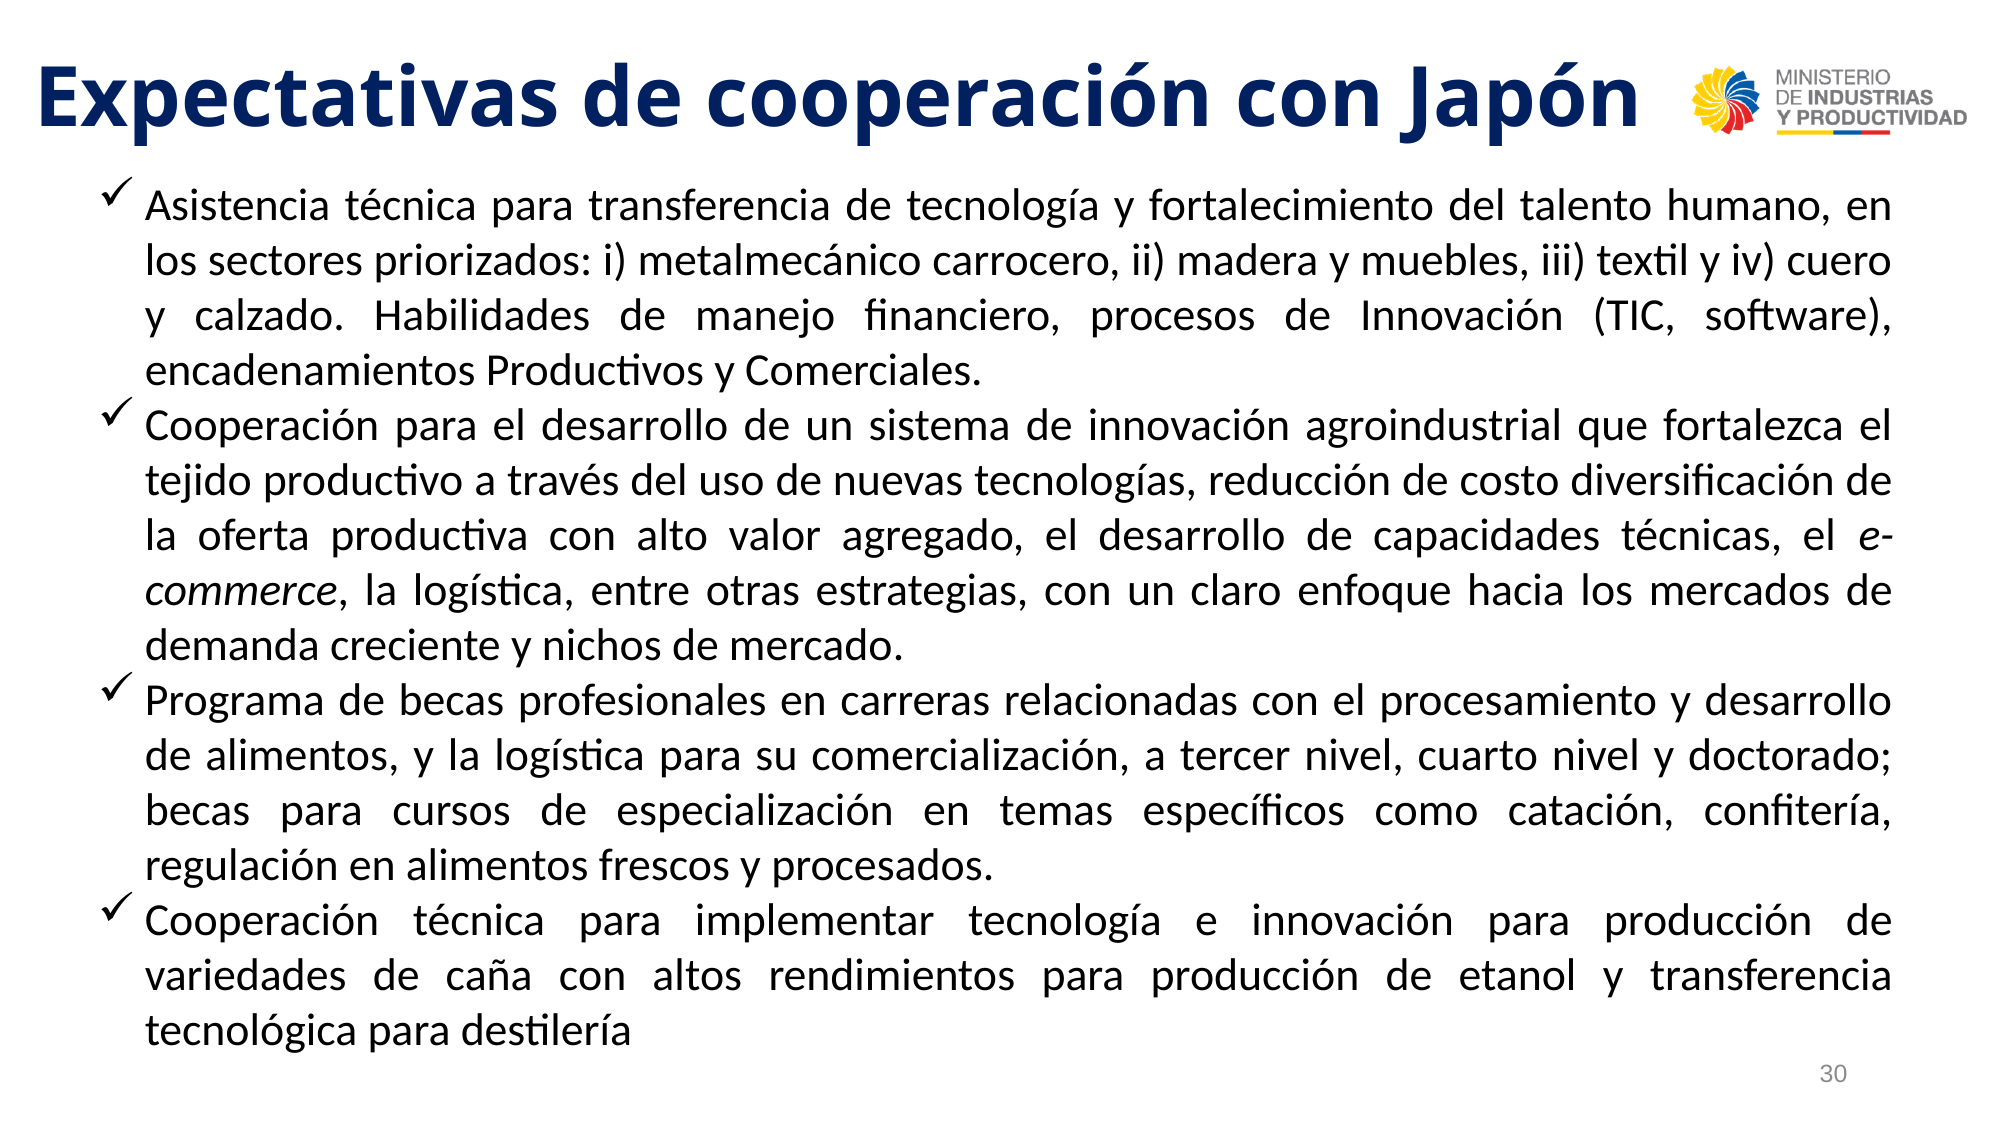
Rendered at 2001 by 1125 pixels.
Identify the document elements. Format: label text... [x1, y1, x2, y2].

slide_number 30 [1412, 1042, 1863, 1103]
picture [1657, 32, 2000, 168]
title Expectativas de cooperación con Japón [19, 0, 1716, 202]
text_box Asistencia técnica para transferencia de tecnología y fortalecimiento del talento humano, en los sectores priorizados: i) metalmecánico carrocero, ii) madera y muebles, iii) textil y iv) cuero y calzado. Habilidades de manejo financiero, procesos de Innovación (TIC, software), encadenamientos Productivos y Comerciales. Cooperación para el desarrollo de un sistema de innovación agroindustrial que fortalezca el tejido productivo a través del uso de nuevas tecnologías, reducción de costo diversificación de la oferta productiva con alto valor agregado, el desarrollo de capacidades técnicas, el e-commerce, la logística, entre otras estrategias, con un claro enfoque hacia los mercados de demanda creciente y nichos de mercado. Programa de becas profesionales en carreras relacionadas con el procesamiento y desarrollo de alimentos, y la logística para su comercialización, a tercer nivel, cuarto nivel y doctorado; becas para cursos de especialización en temas específicos como catación, confitería, regulación en alimentos frescos y procesados. Cooperación técnica para implementar tecnología e innovación para producción de variedades de caña con altos rendimientos para producción de etanol y transferencia tecnológica para destilería [83, 167, 1910, 1062]
